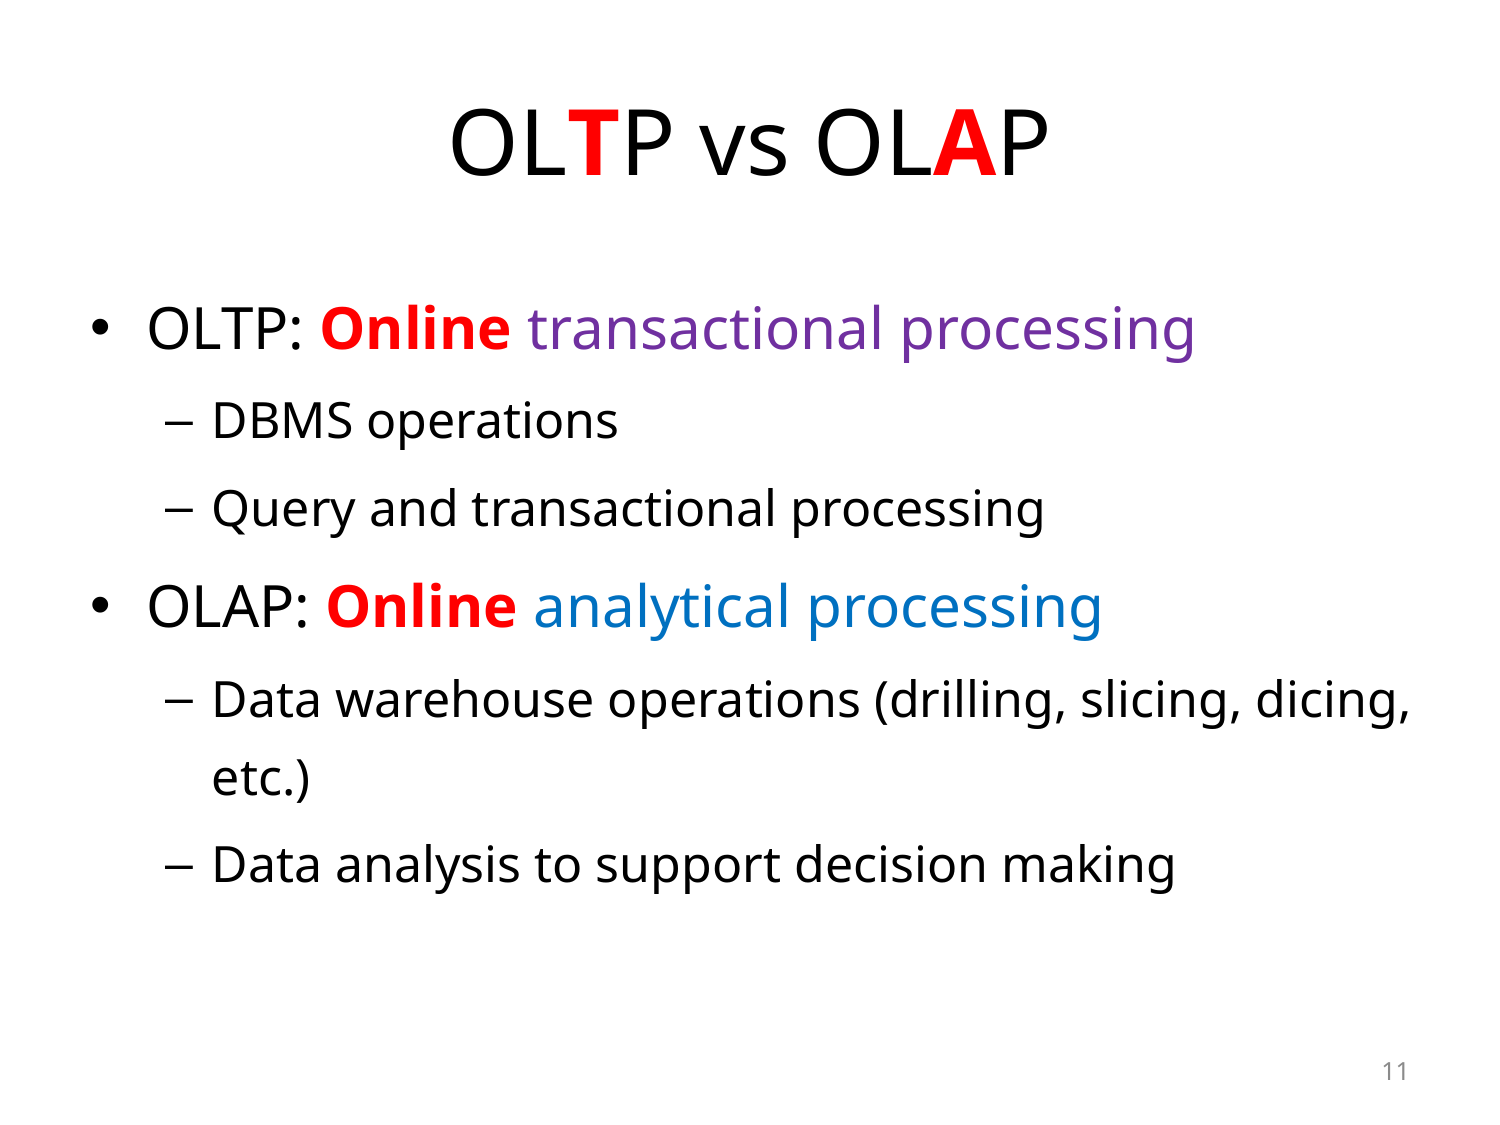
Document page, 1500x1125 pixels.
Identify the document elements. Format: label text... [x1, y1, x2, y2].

slide_number 11 [1074, 1042, 1425, 1103]
list OLTP: Online transactional processing DBMS operations Query and transactional processing OLAP: Online analytical processing Data warehouse operations (drilling, slicing, dicing, etc.) Data analysis to support decision making [75, 262, 1444, 1005]
title OLTP vs OLAP [75, 45, 1425, 233]
